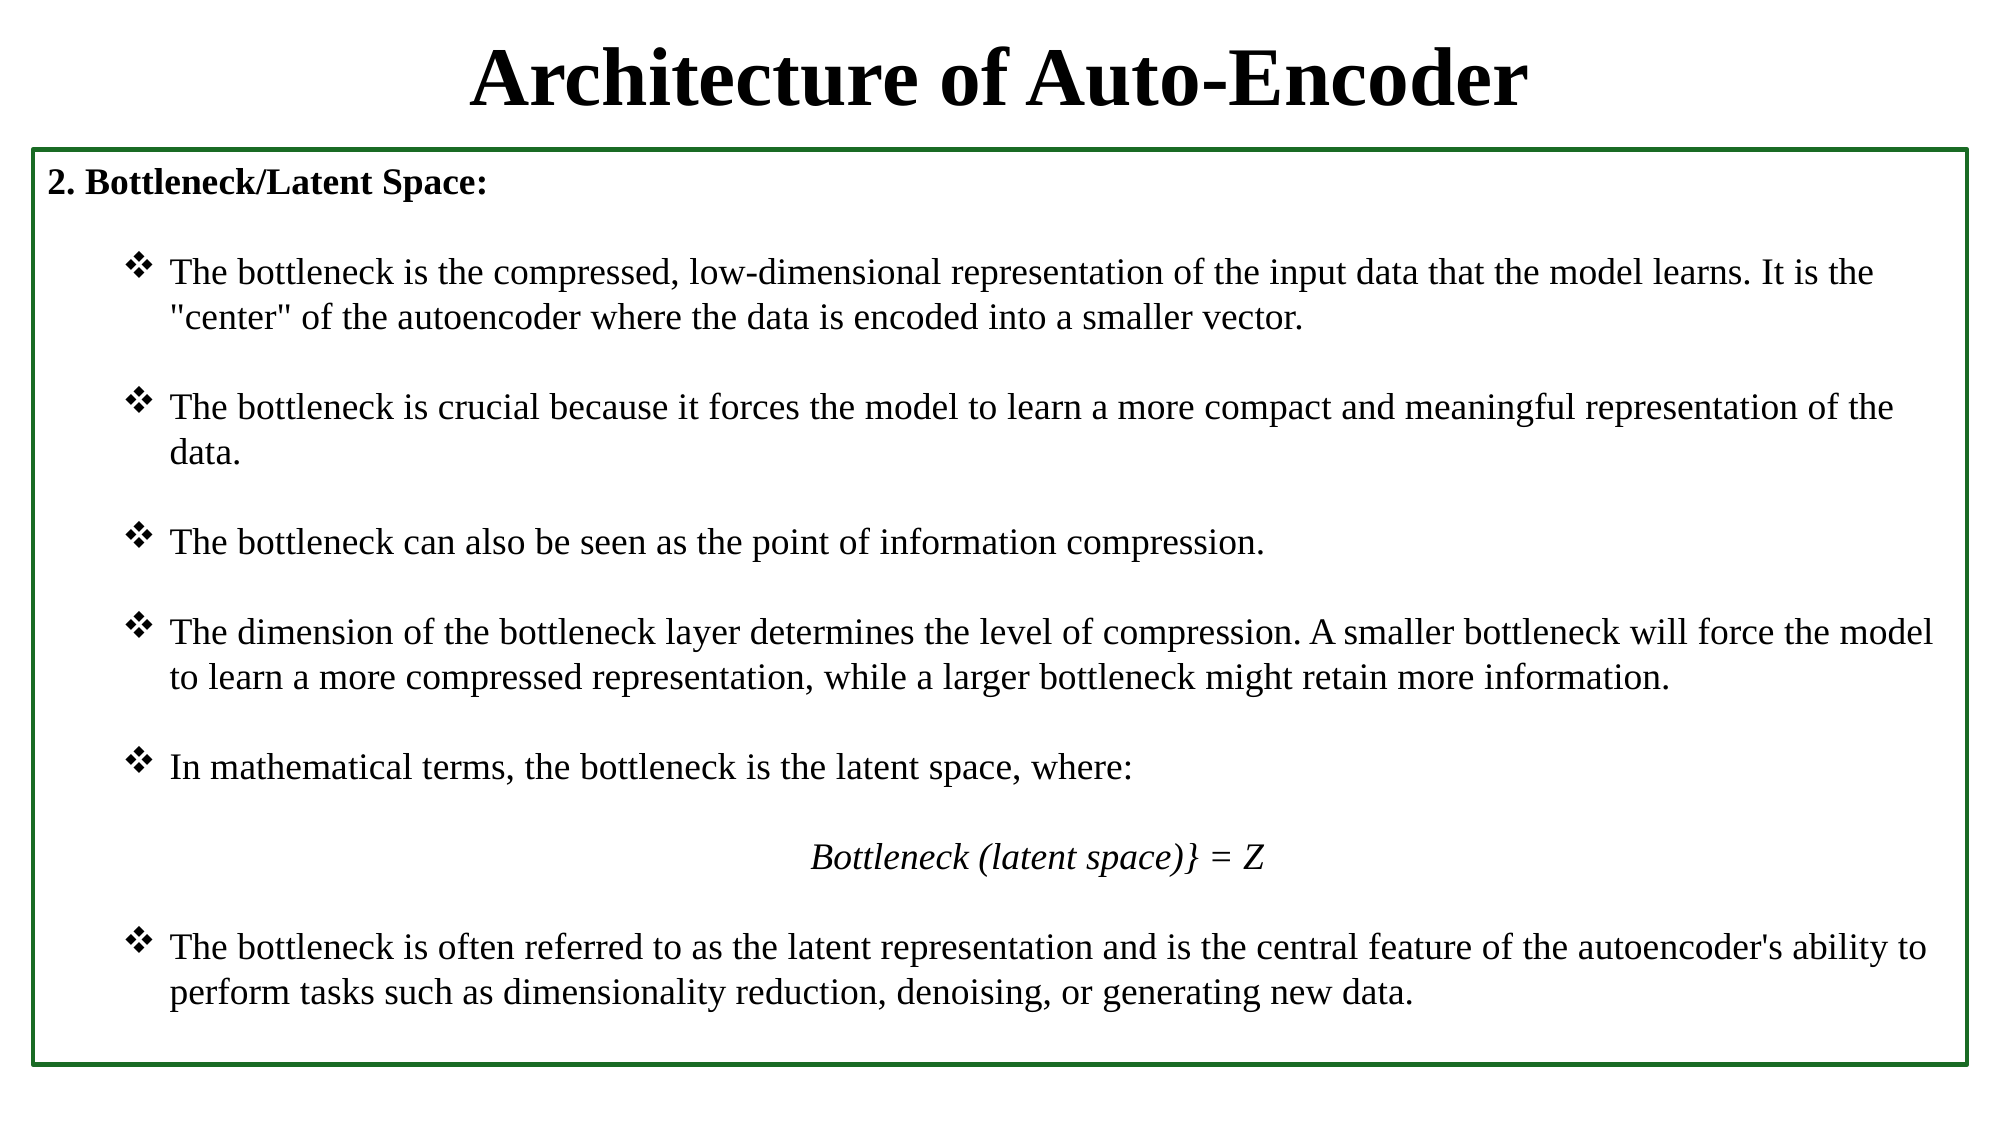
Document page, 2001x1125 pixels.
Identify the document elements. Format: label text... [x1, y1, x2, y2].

text_box 2. Bottleneck/Latent Space: The bottleneck is the compressed, low-dimensional representation of the input data that the model learns. It is the "center" of the autoencoder where the data is encoded into a smaller vector. The bottleneck is crucial because it forces the model to learn a more compact and meaningful representation of the data. The bottleneck can also be seen as the point of information compression. The dimension of the bottleneck layer determines the level of compression. A smaller bottleneck will force the model to learn a more compressed representation, while a larger bottleneck might retain more information. In mathematical terms, the bottleneck is the latent space, where: Bottleneck (latent space)} = Z The bottleneck is often referred to as the latent representation and is the central feature of the autoencoder's ability to perform tasks such as dimensionality reduction, denoising, or generating new data. [32, 149, 1968, 1065]
text_box Architecture of Auto-Encoder [54, 14, 1946, 130]
